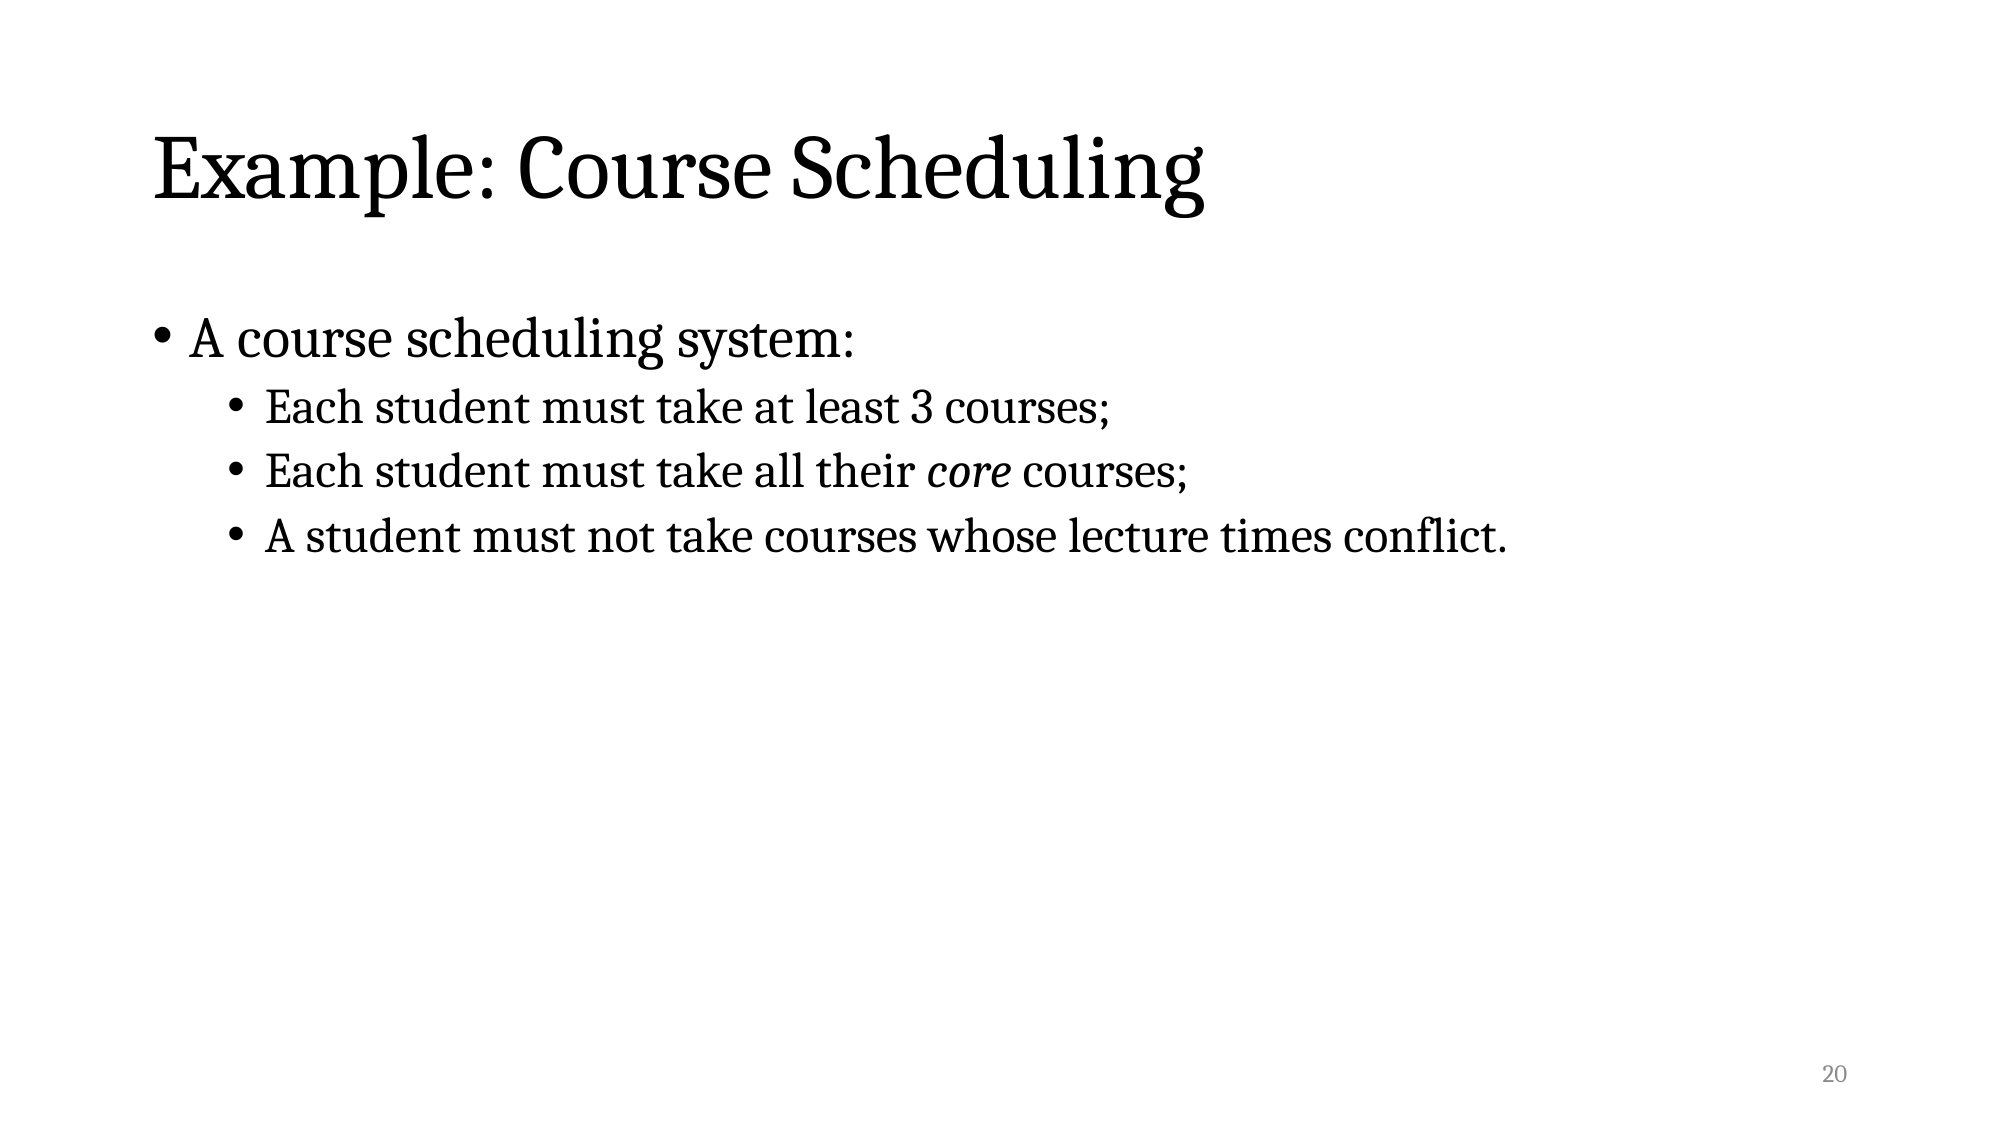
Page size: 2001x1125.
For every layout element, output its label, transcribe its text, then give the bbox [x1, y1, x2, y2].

title Example: Course Scheduling [137, 59, 1863, 278]
slide_number 20 [1412, 1042, 1863, 1103]
list A course scheduling system: Each student must take at least 3 courses; Each student must take all their core courses; A student must not take courses whose lecture times conflict. [137, 299, 1863, 1014]
